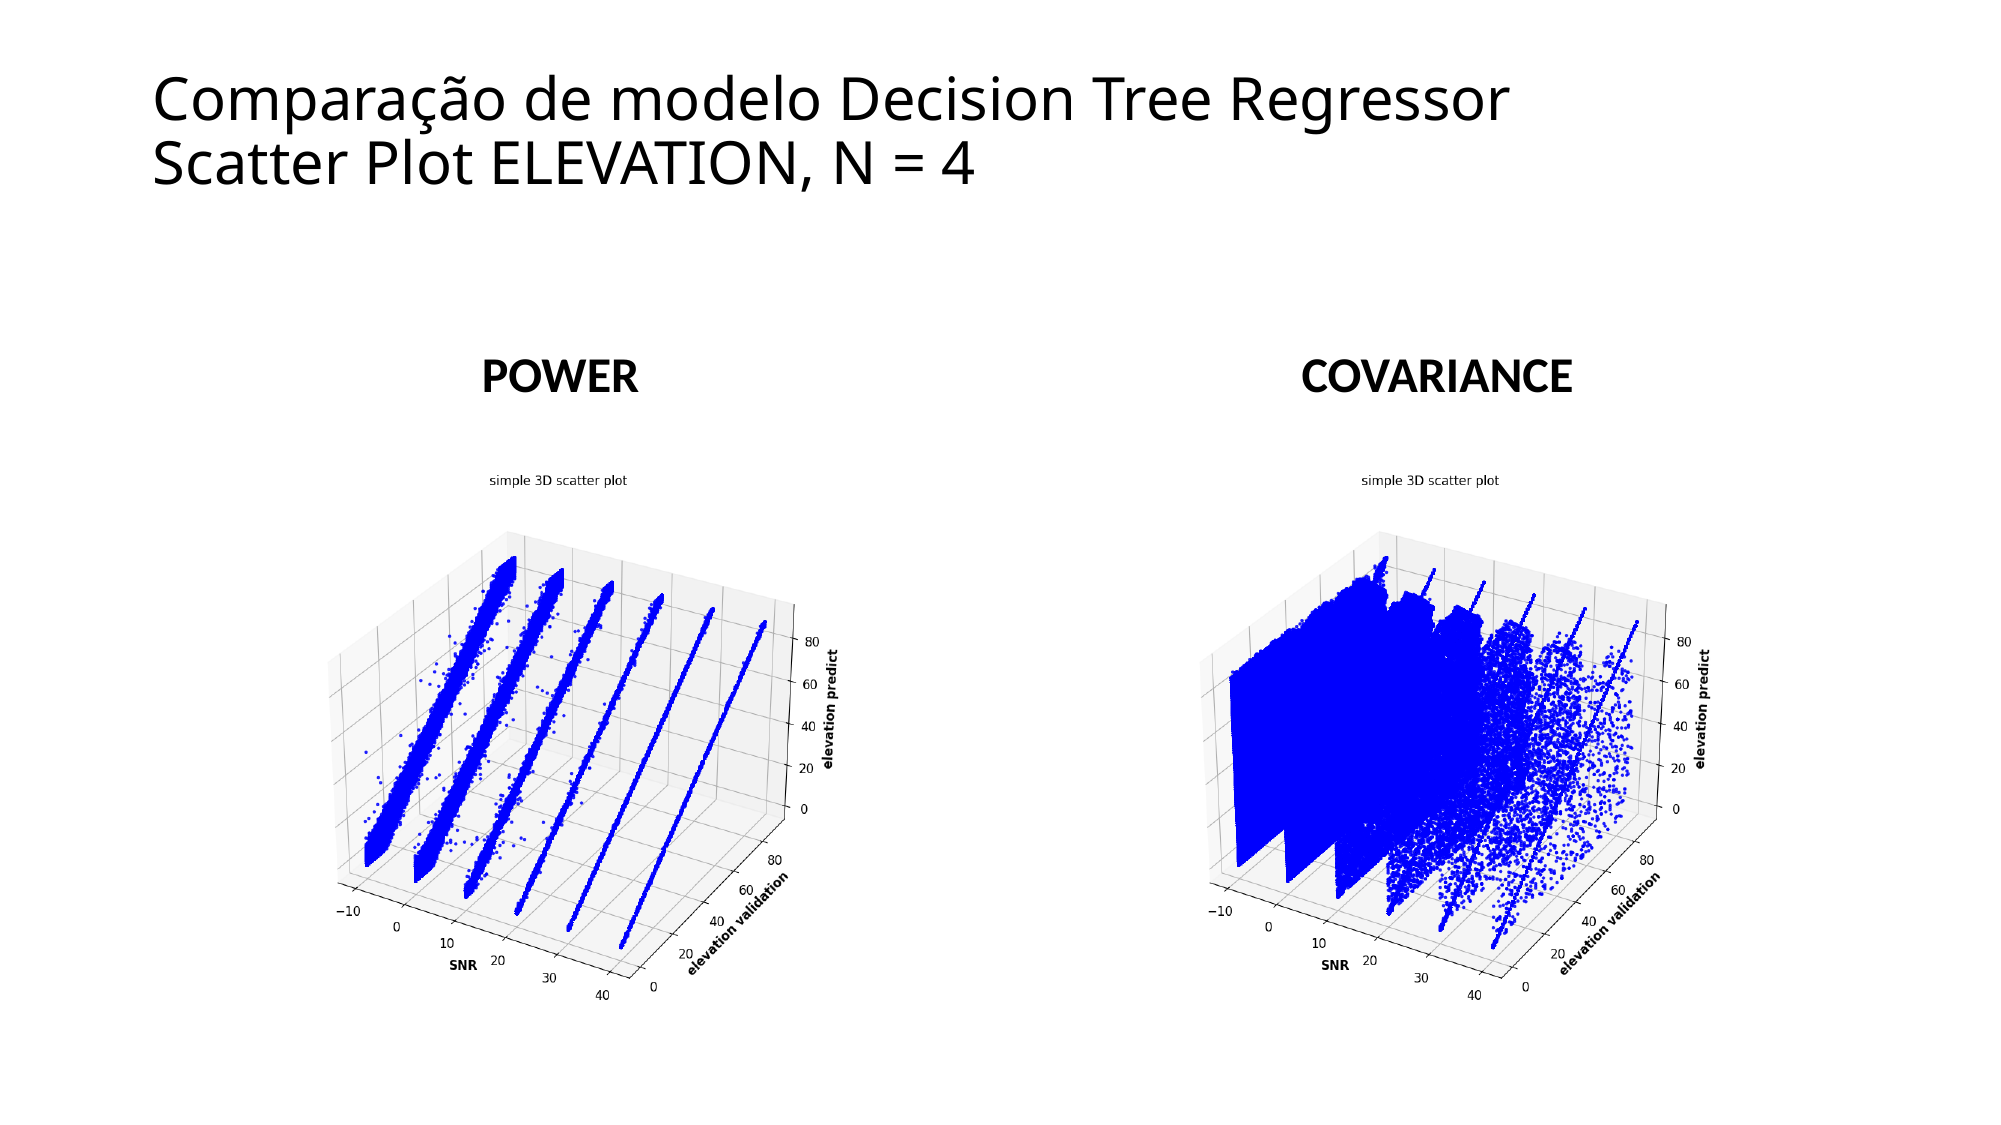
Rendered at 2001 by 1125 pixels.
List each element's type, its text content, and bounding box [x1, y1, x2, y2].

picture [0, 410, 2000, 1085]
list COVARIANCE [1012, 275, 1863, 410]
title Comparação de modelo Decision Tree Regressor Scatter Plot ELEVATION, N = 4 [137, 59, 1863, 278]
list POWER [137, 275, 984, 410]
